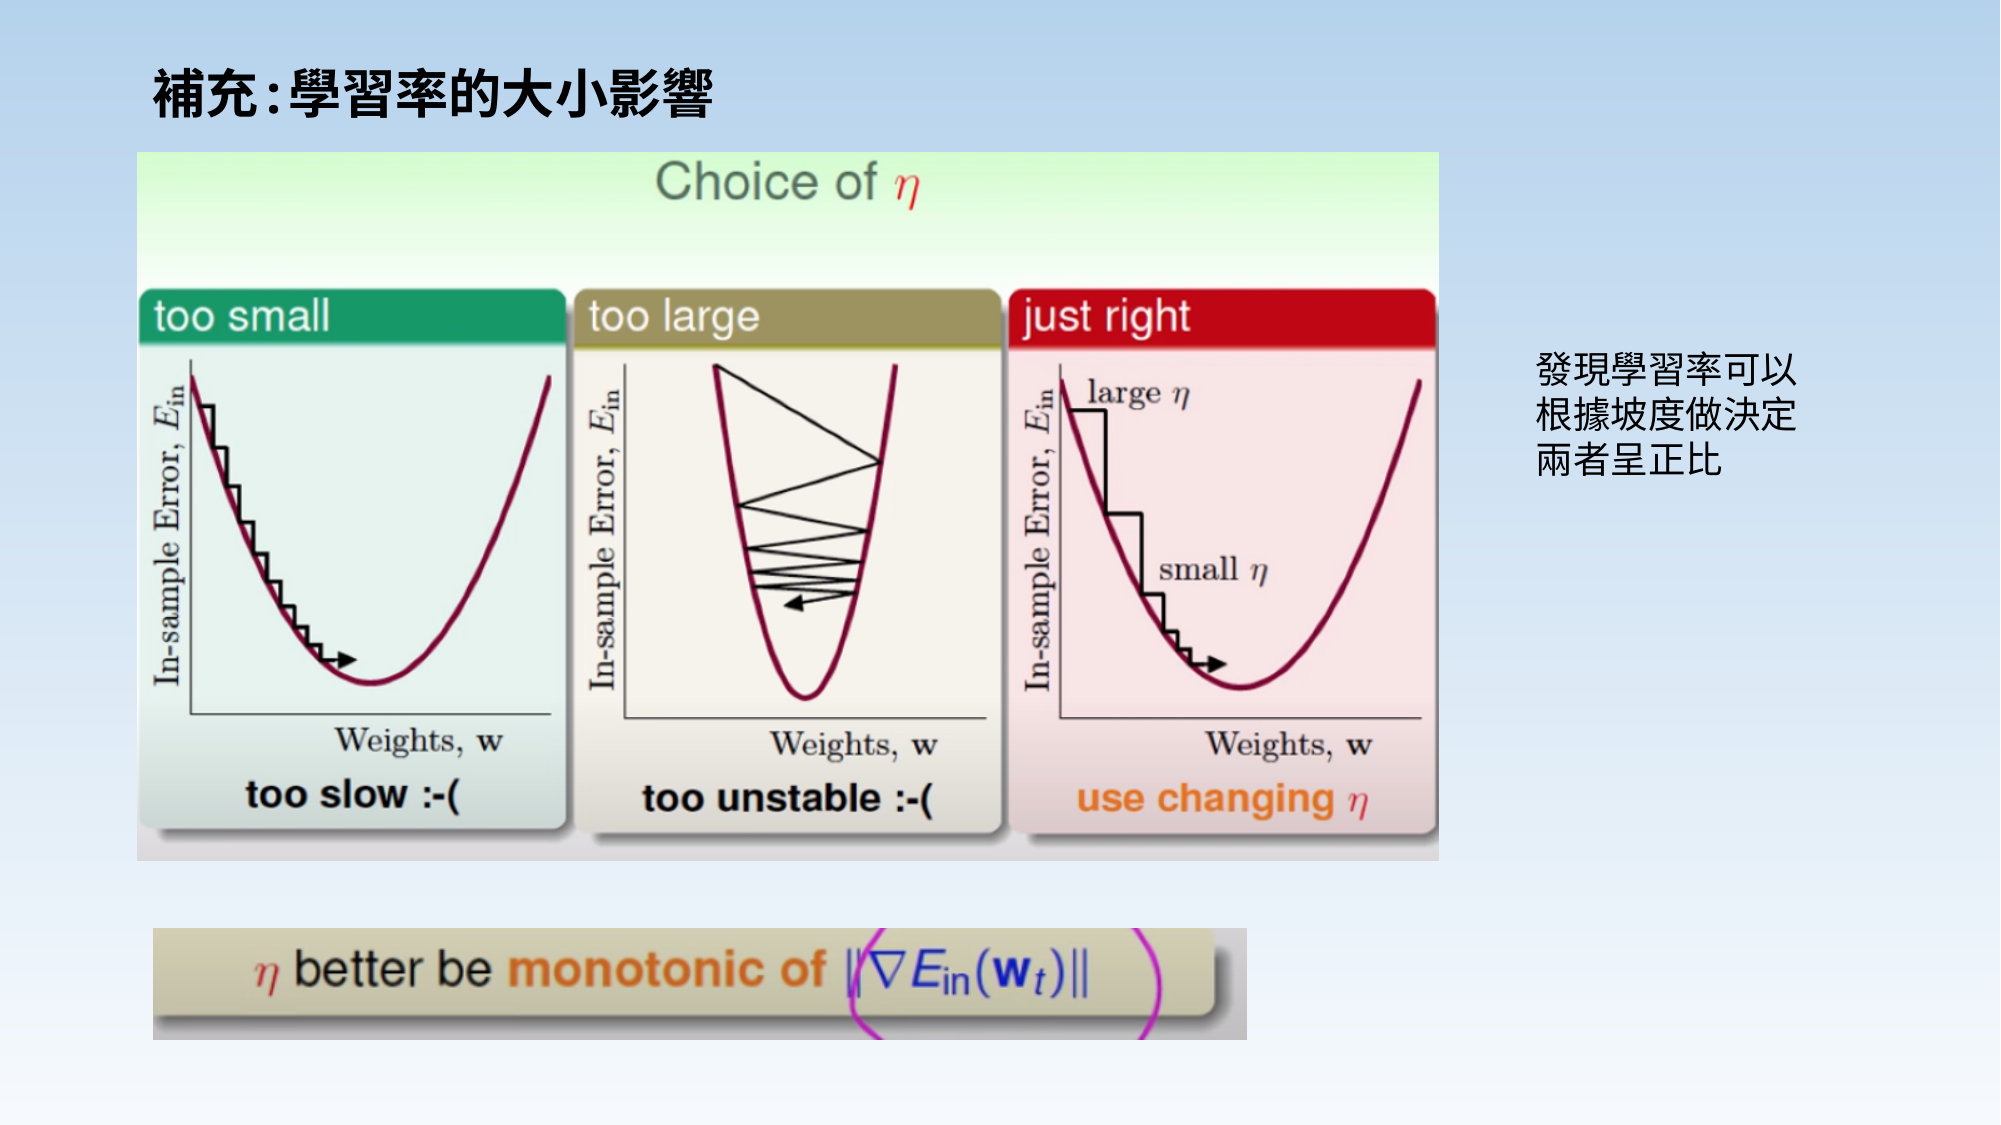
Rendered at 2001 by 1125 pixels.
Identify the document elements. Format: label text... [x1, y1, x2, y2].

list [137, 152, 1439, 861]
text_box 發現學習率可以根據坡度做決定兩者呈正比 [1520, 339, 1833, 489]
title 補充:學習率的大小影響 [137, 59, 1863, 134]
picture [153, 928, 1247, 1040]
